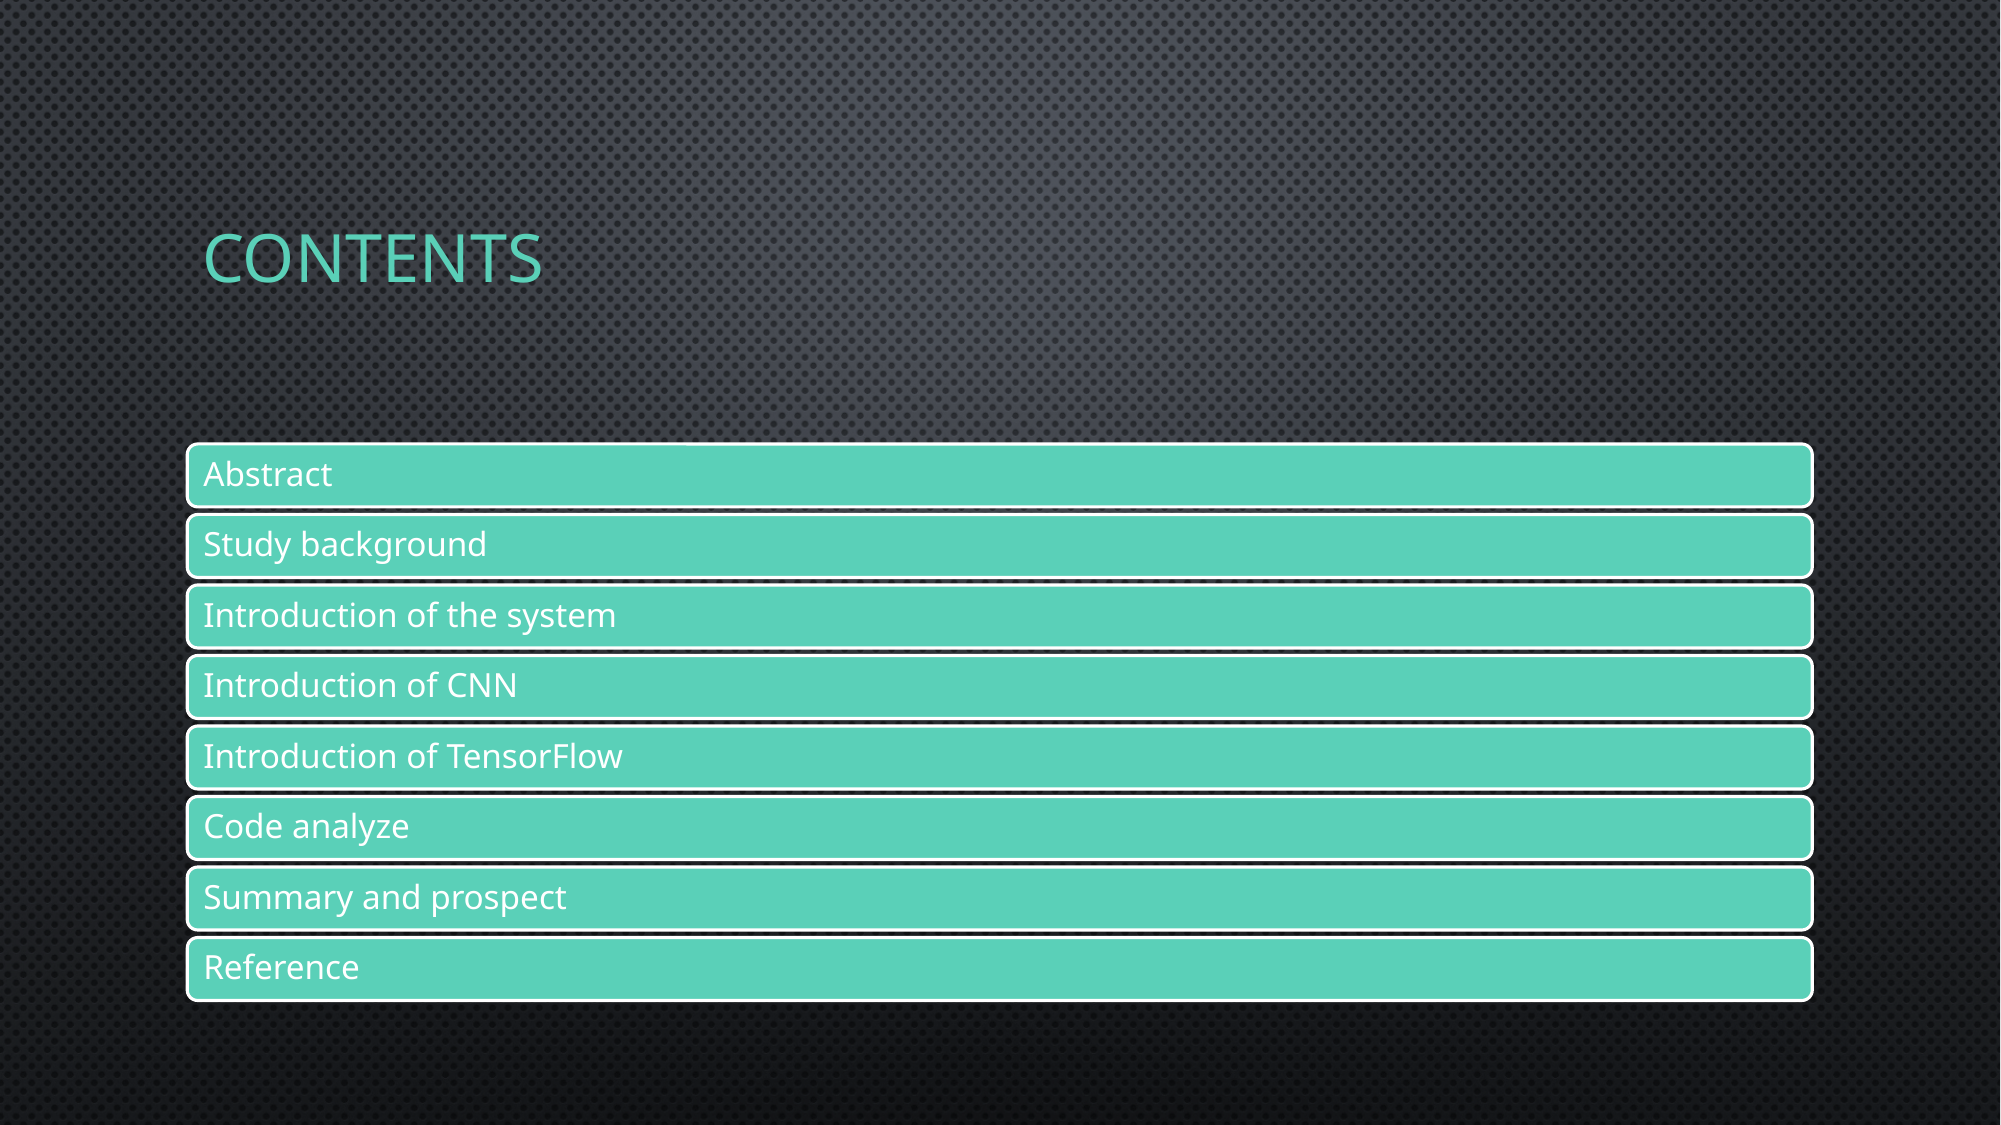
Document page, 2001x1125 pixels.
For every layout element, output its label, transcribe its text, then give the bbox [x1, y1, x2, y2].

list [186, 437, 1813, 1008]
title contents [187, 99, 1813, 413]
